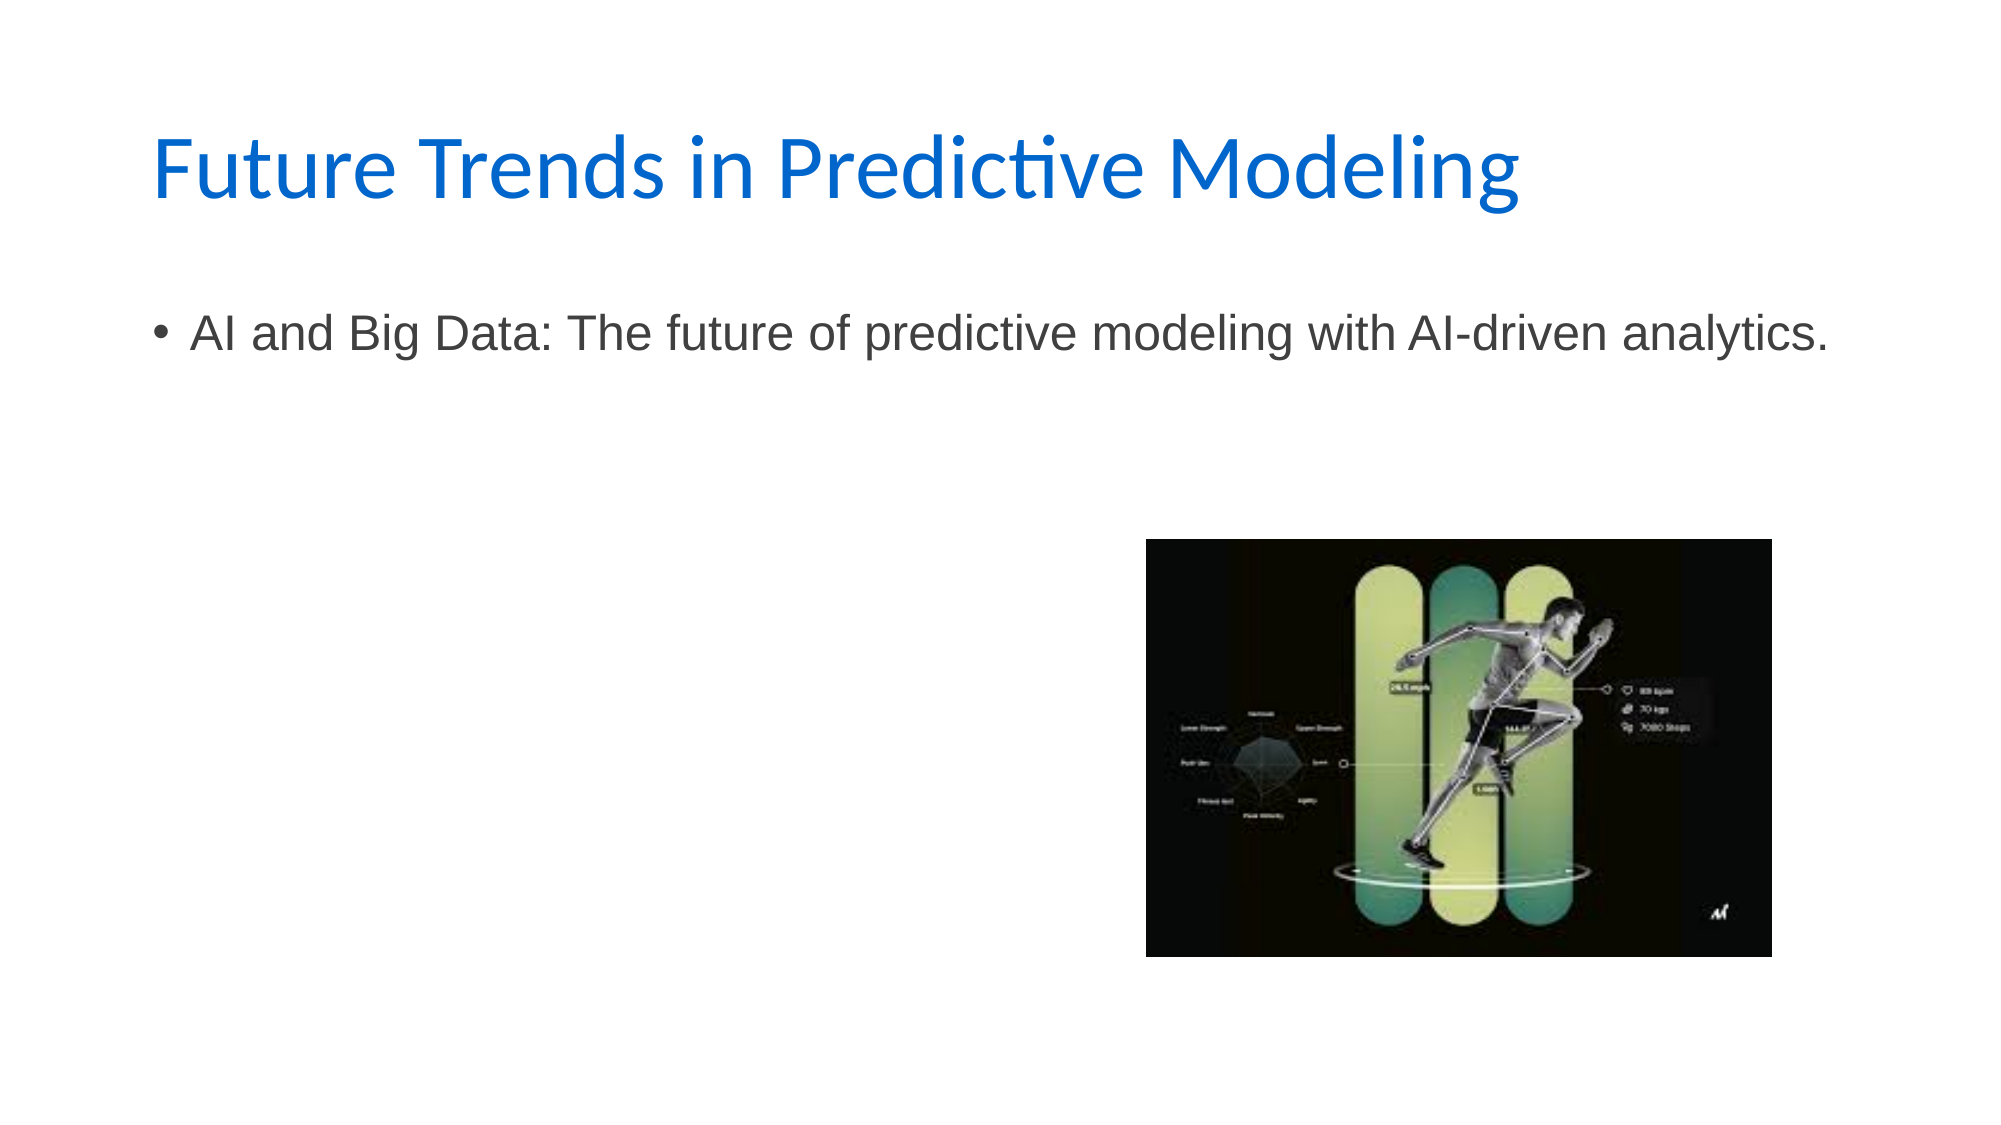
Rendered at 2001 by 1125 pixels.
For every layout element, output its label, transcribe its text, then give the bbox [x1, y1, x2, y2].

list AI and Big Data: The future of predictive modeling with AI-driven analytics. [137, 299, 1863, 1014]
picture [1146, 539, 1772, 957]
title Future Trends in Predictive Modeling [137, 59, 1863, 278]
